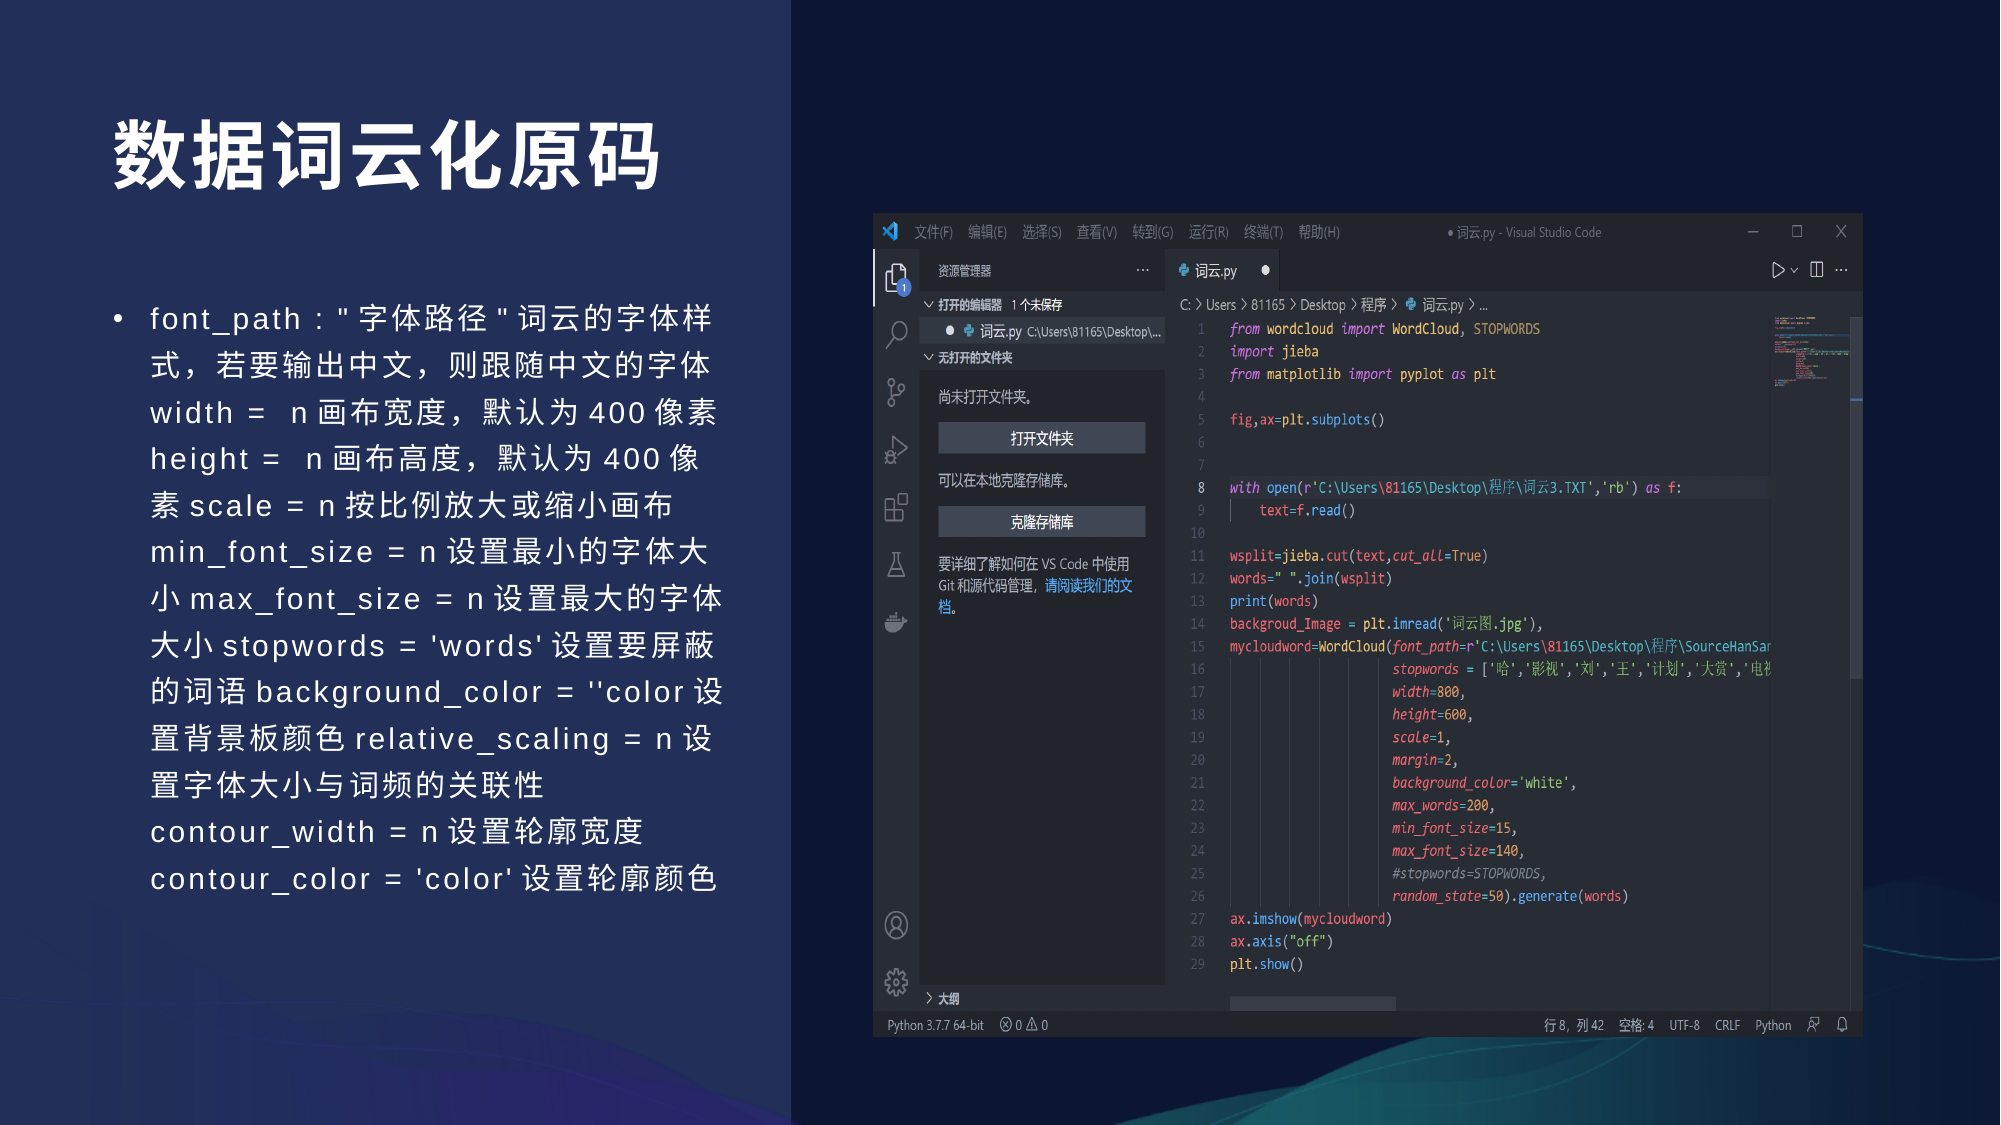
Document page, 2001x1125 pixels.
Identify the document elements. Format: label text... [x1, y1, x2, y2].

title 数据词云化原码 [95, 126, 746, 272]
picture [0, 213, 2000, 1125]
list font_path : "字体路径"词云的字体样式，若要输出中文，则跟随中文的字体width = n画布宽度，默认为400像素height = n画布高度，默认为400像素scale = n按比例放大或缩小画布min_font_size = n设置最小的字体大小max_font_size = n设置最大的字体大小stopwords = 'words'设置要屏蔽的词语background_color = ''color设置背景板颜色relative_scaling = n设置字体大小与词频的关联性contour_width = n设置轮廓宽度contour_color = 'color'设置轮廓颜色 [96, 289, 746, 961]
